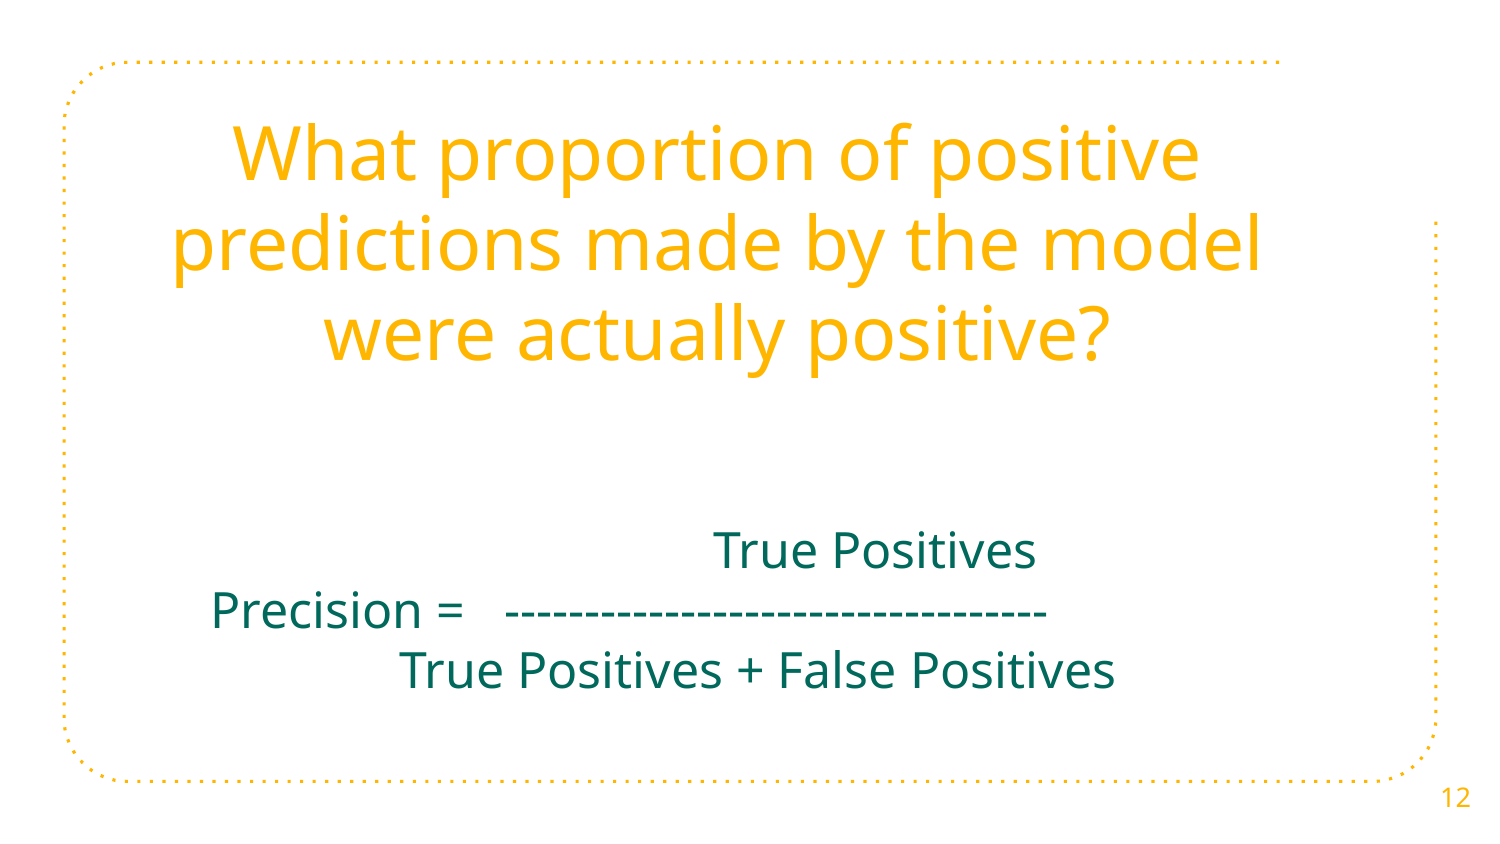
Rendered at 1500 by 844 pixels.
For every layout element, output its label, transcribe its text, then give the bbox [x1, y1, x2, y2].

slide_number 12 [1411, 753, 1500, 844]
title True Positives Precision = ---------------------------------- True Positives + False Positives [195, 503, 1322, 645]
text_box What proportion of positive predictions made by the model were actually positive? [98, 90, 1337, 318]
